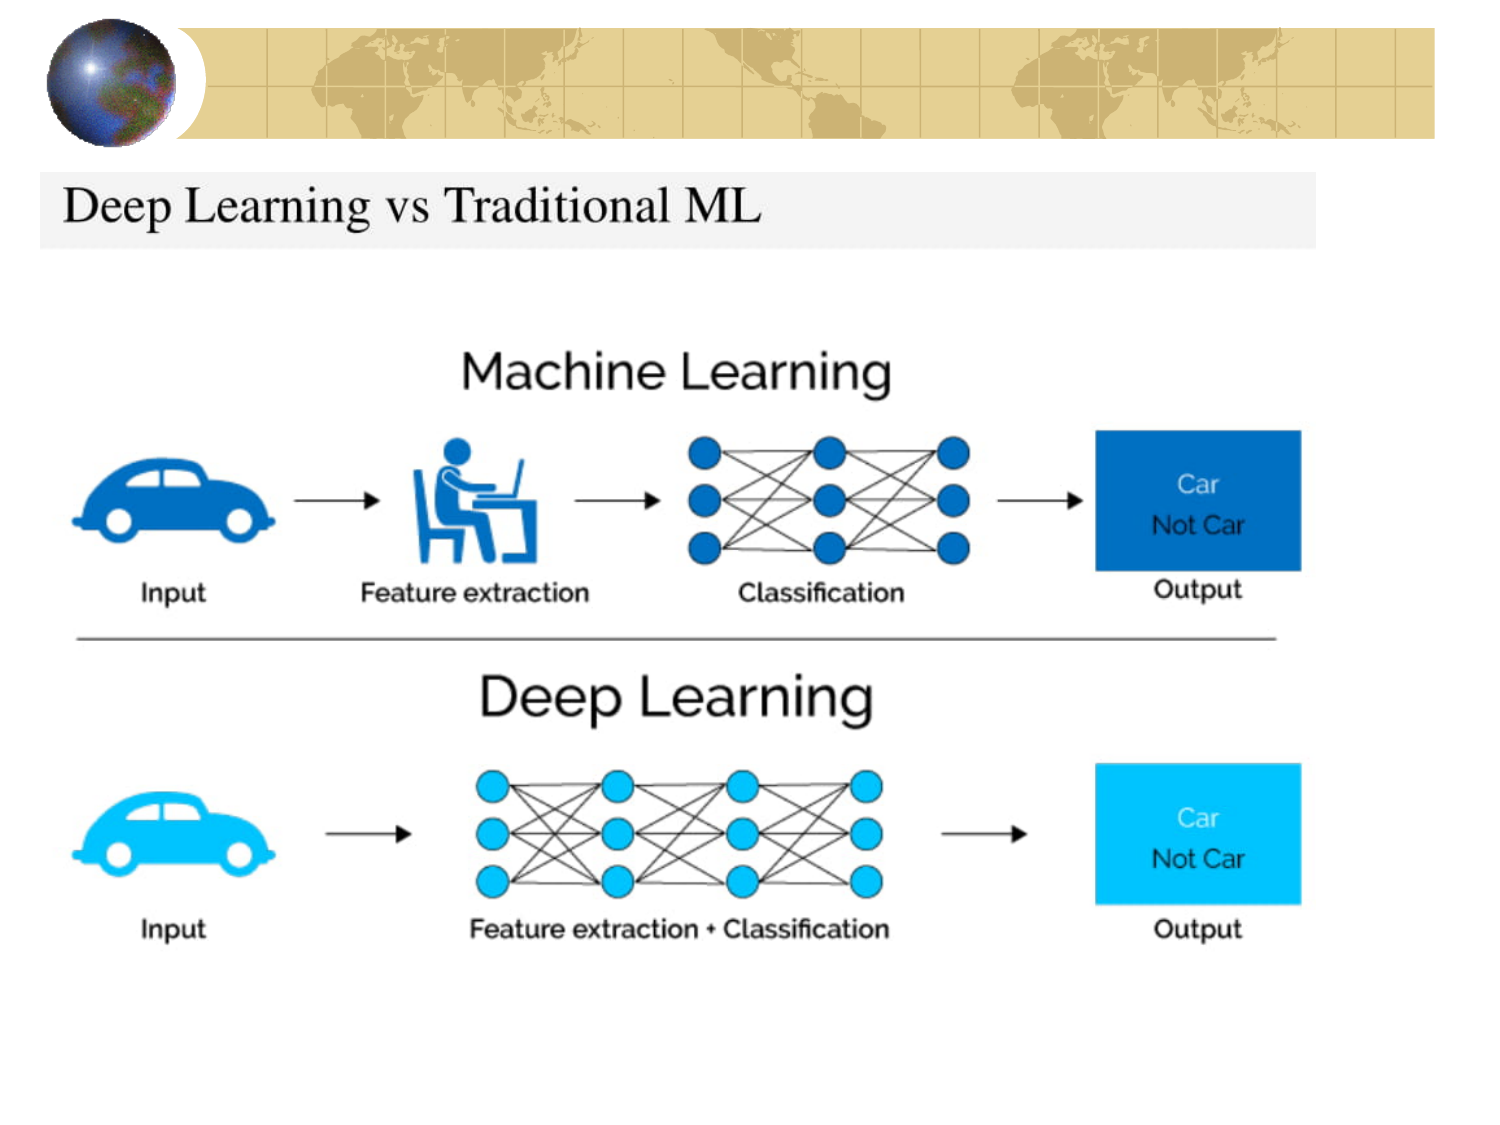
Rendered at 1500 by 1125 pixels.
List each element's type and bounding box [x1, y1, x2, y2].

picture [42, 14, 190, 151]
picture [40, 172, 1316, 1015]
